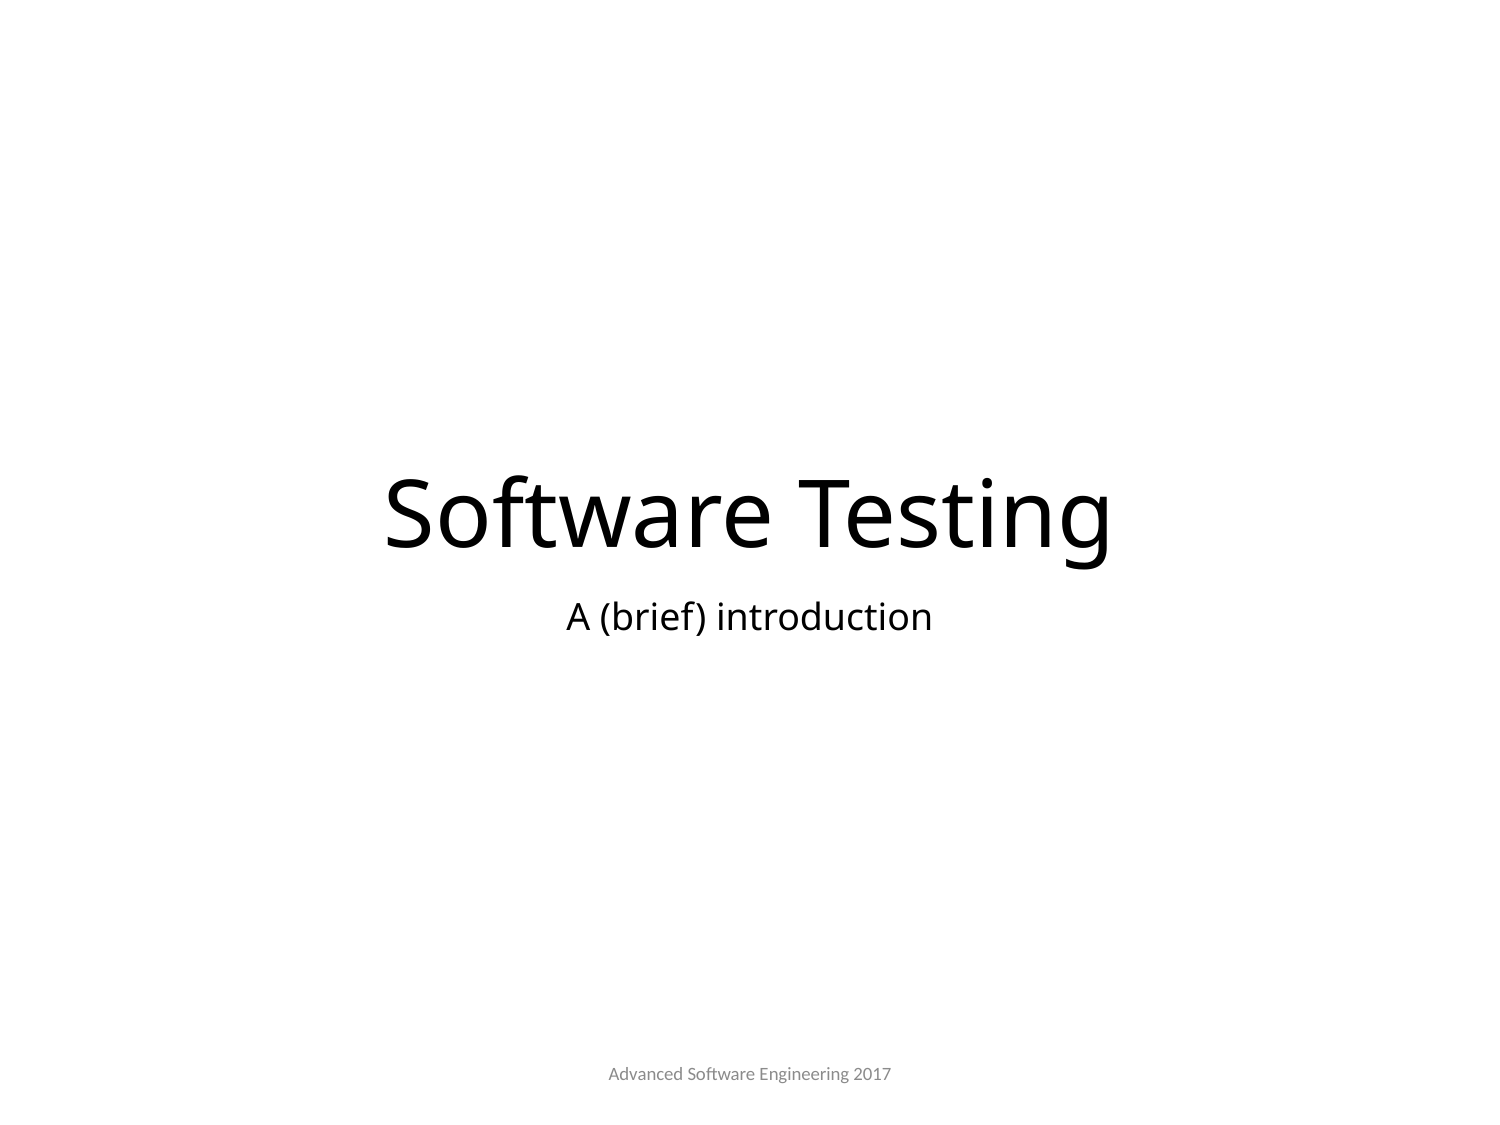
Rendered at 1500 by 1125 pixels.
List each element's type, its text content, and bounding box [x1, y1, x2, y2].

subtitle A (brief) introduction [187, 590, 1313, 863]
footer Advanced Software Engineering 2017 [496, 1042, 1004, 1103]
title Software Testing [187, 184, 1313, 576]
